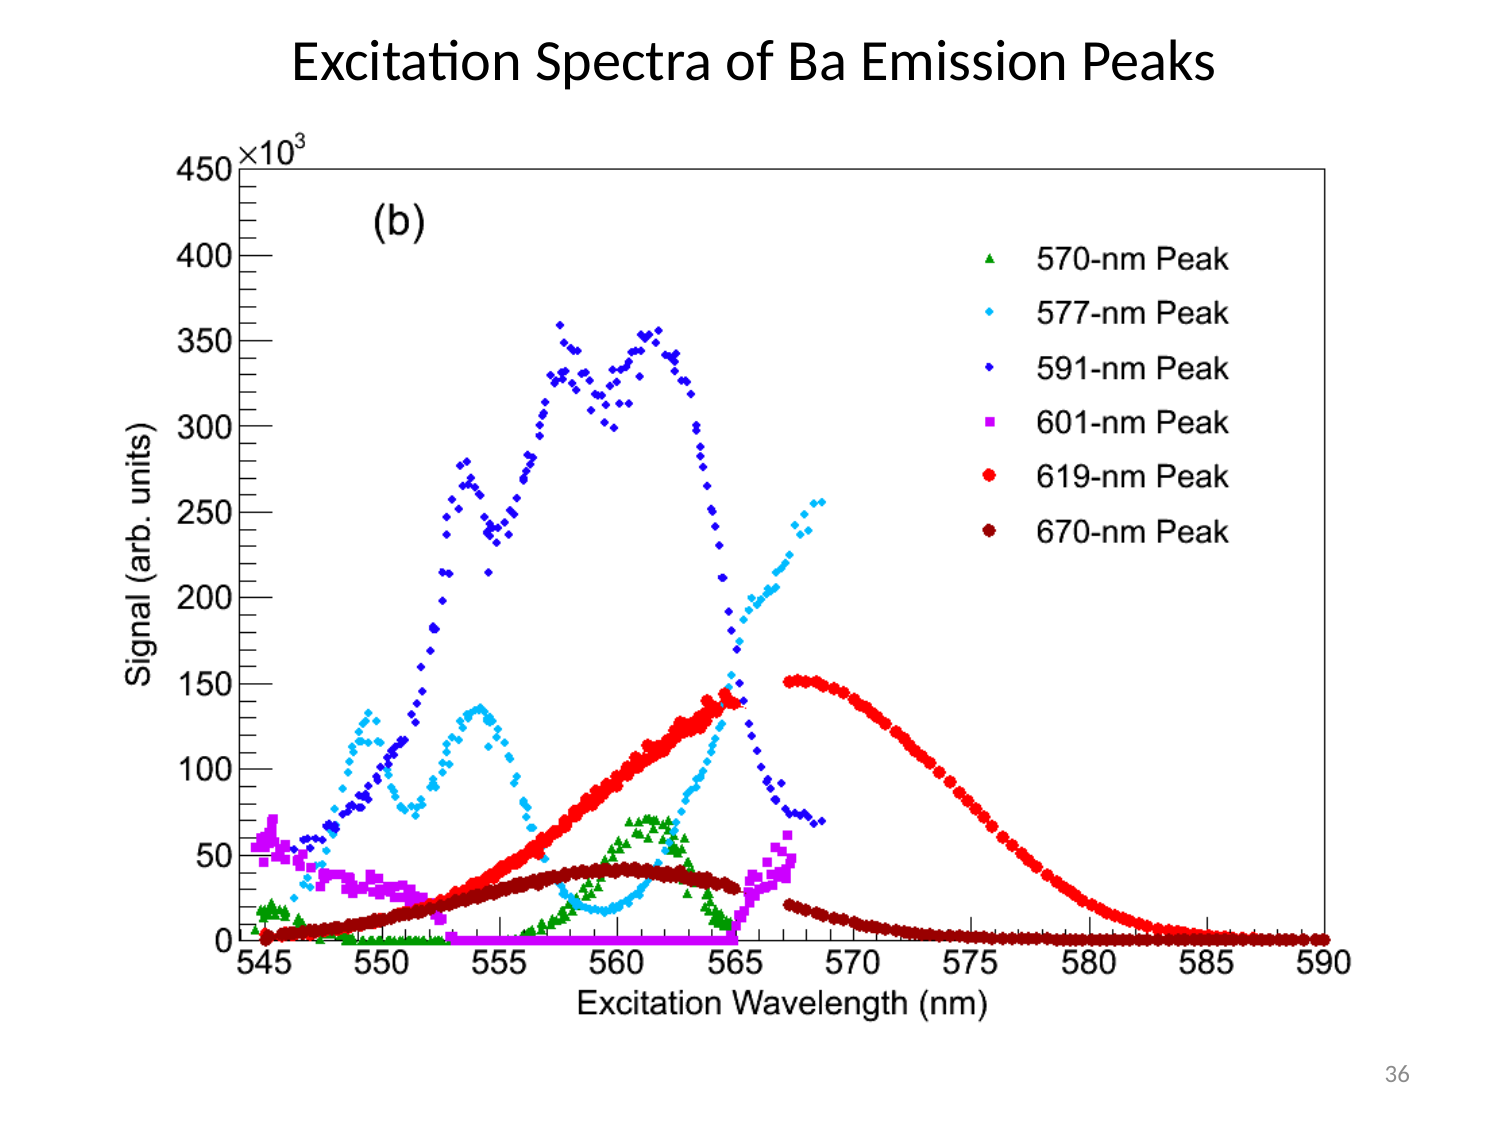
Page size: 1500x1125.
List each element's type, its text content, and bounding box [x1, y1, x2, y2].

slide_number 36 [1074, 1042, 1425, 1103]
picture [112, 124, 1390, 1033]
text_box Excitation Spectra of Ba Emission Peaks [276, 14, 1232, 99]
